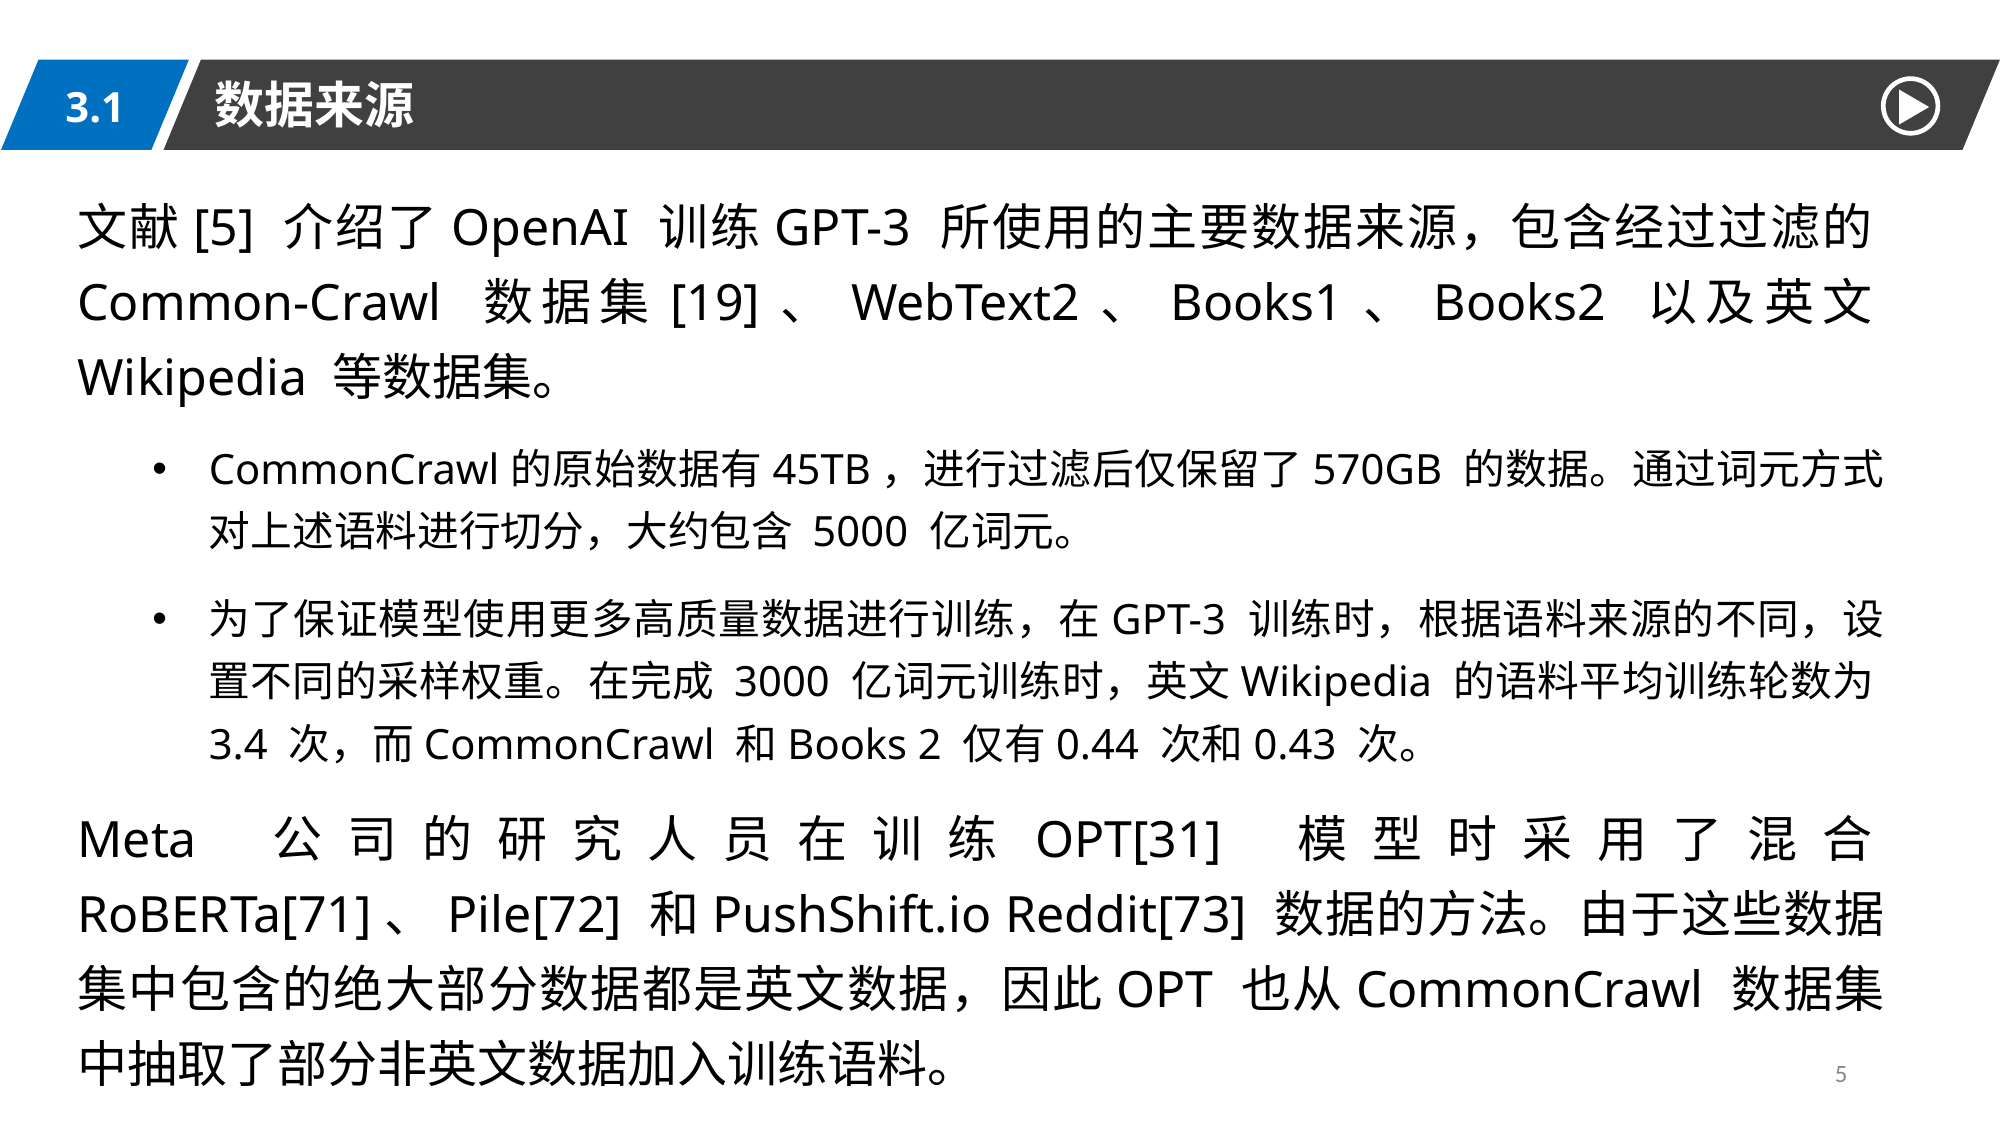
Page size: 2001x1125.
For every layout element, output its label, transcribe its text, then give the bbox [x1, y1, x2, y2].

text_box 3.1 [26, 73, 164, 138]
text_box [1, 89, 157, 150]
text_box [1883, 78, 1939, 134]
text_box 文献[5] 介绍了OpenAI 训练GPT-3 所使用的主要数据来源，包含经过过滤的Common-Crawl 数据集[19]、WebText2、Books1、Books2 以及英文Wikipedia 等数据集。 CommonCrawl的原始数据有45TB，进行过滤后仅保留了570GB 的数据。通过词元方式对上述语料进行切分，大约包含 5000 亿词元。 为了保证模型使用更多高质量数据进行训练，在GPT-3 训练时，根据语料来源的不同，设置不同的采样权重。在完成 3000 亿词元训练时，英文Wikipedia 的语料平均训练轮数为3.4 次，而CommonCrawl 和Books 2 仅有0.44 次和0.43 次。 Meta 公司的研究人员在训练OPT[31] 模型时采用了混合RoBERTa[71]、Pile[72] 和PushShift.io Reddit[73] 数据的方法。由于这些数据集中包含的绝大部分数据都是英文数据，因此OPT 也从CommonCrawl 数据集中抽取了部分非英文数据加入训练语料。 [62, 172, 1900, 1101]
text_box [163, 59, 2000, 150]
text_box 数据来源 [199, 66, 430, 142]
text_box [32, 59, 189, 120]
